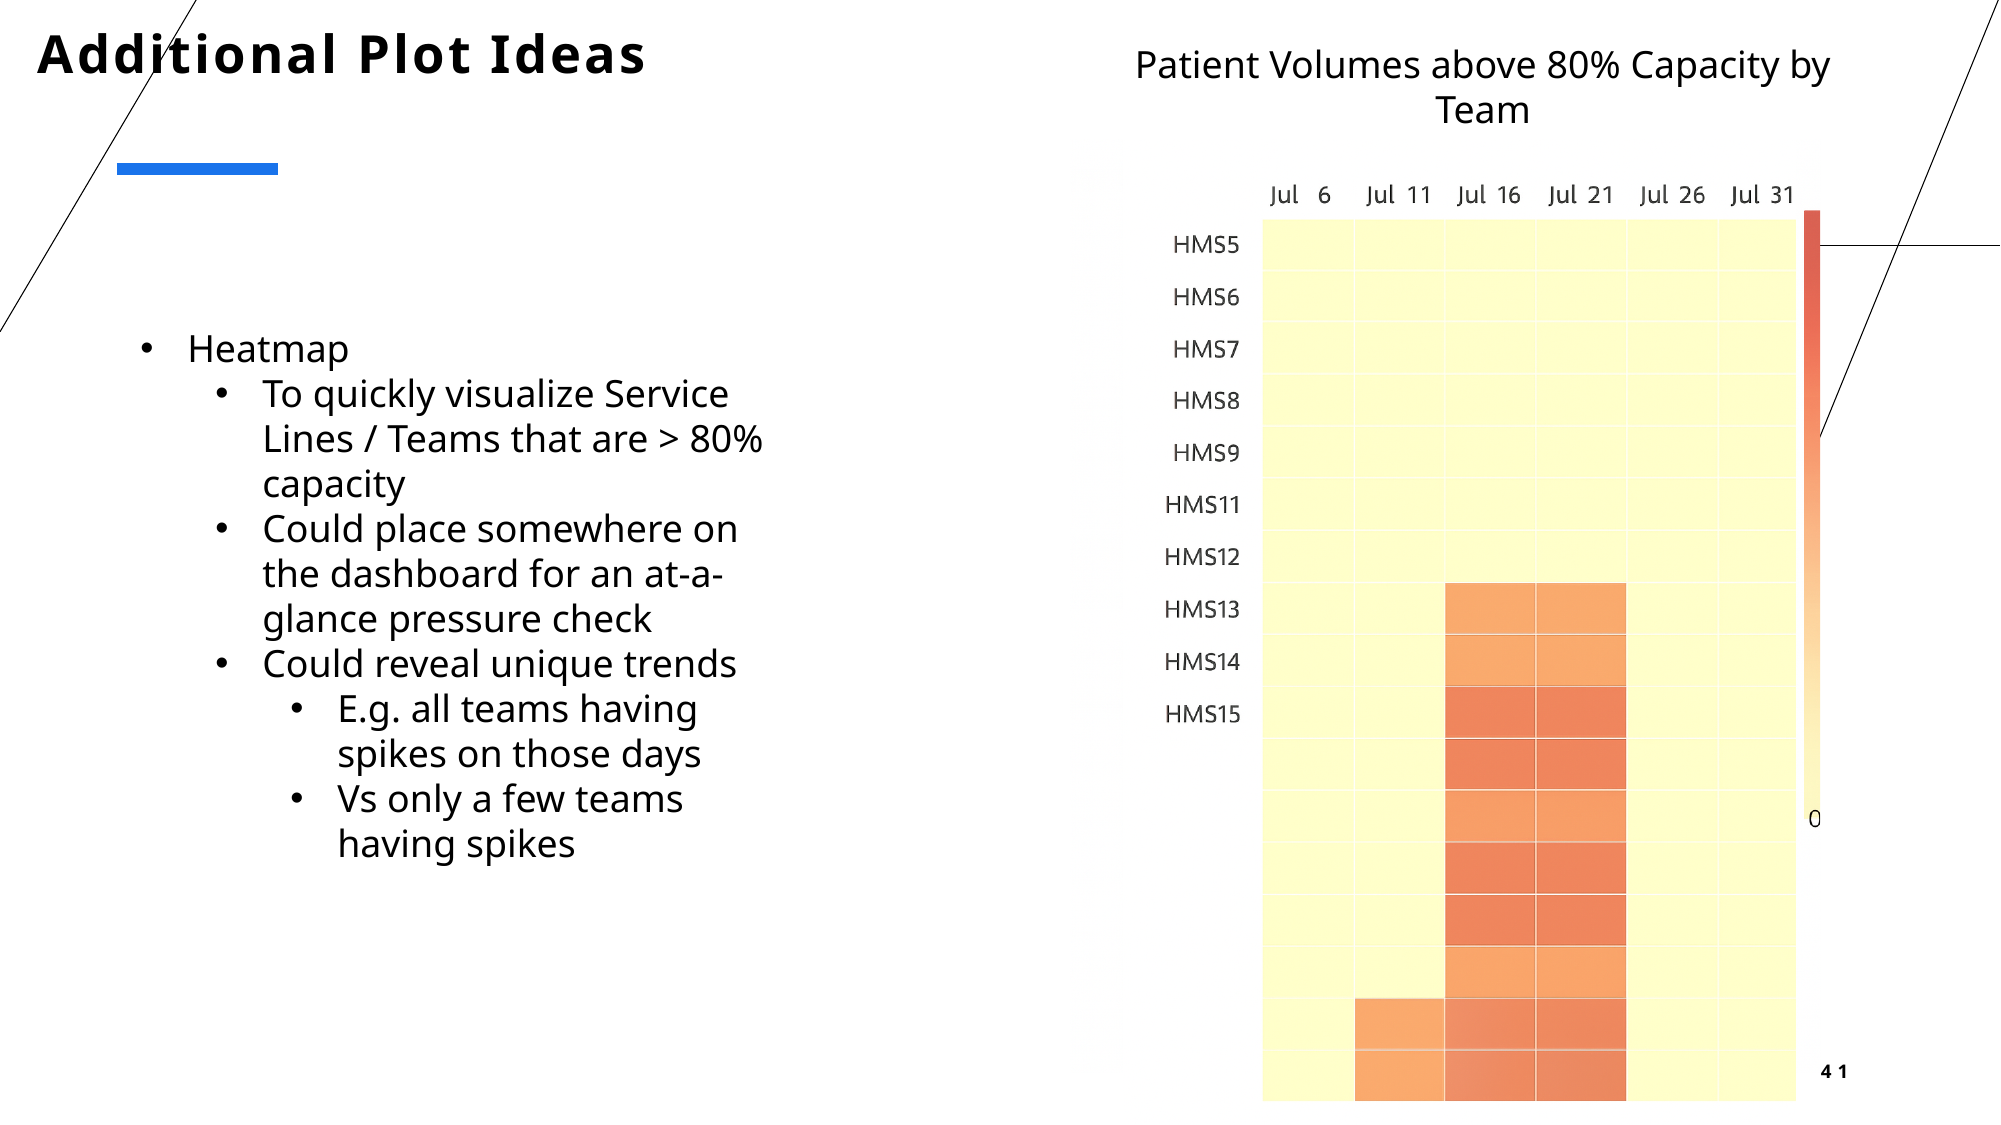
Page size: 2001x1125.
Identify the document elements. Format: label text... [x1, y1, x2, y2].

text_box Heatmap To quickly visualize Service Lines / Teams that are > 80% capacity Could place somewhere on the dashboard for an at-a-glance pressure check Could reveal unique trends E.g. all teams having spikes on those days Vs only a few teams having spikes [125, 318, 789, 918]
slide_number 41 [1796, 1042, 1864, 1103]
title Additional Plot Ideas [22, 12, 1219, 92]
picture [1069, 139, 1821, 1125]
text_box Patient Volumes above 80% Capacity by Team (Made by ChatGPT) [1070, 33, 1897, 184]
